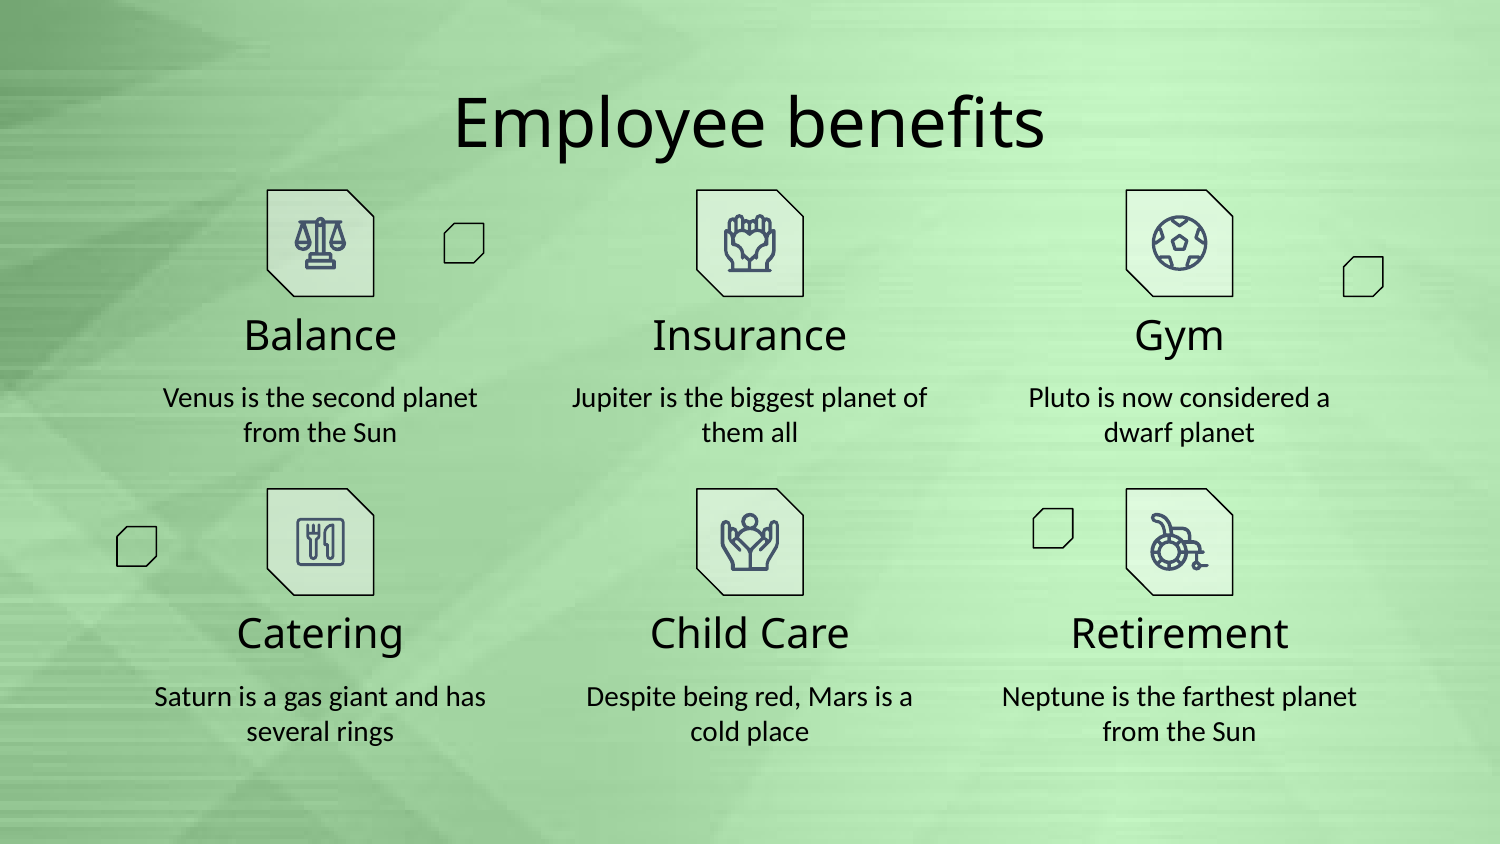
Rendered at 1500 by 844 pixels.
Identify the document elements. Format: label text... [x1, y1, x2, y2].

text_box [267, 190, 374, 297]
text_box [1151, 215, 1208, 271]
subtitle Jupiter is the biggest planet of them all [546, 363, 954, 465]
subtitle Saturn is a gas giant and has several rings [117, 662, 524, 764]
subtitle Venus is the second planet from the Sun [117, 363, 524, 465]
text_box [1033, 508, 1073, 548]
text_box [1126, 190, 1233, 297]
text_box [696, 190, 804, 297]
text_box [1126, 488, 1233, 596]
text_box [267, 488, 374, 596]
picture [0, 0, 1500, 844]
text_box [1150, 512, 1209, 571]
title Insurance [546, 300, 954, 363]
title Balance [117, 300, 524, 363]
title Retirement [976, 598, 1383, 662]
title Employee benefits [116, 72, 1383, 174]
text_box [1343, 256, 1383, 297]
title Gym [976, 300, 1383, 363]
subtitle Despite being red, Mars is a cold place [546, 662, 954, 764]
text_box [116, 526, 157, 567]
text_box [720, 512, 779, 571]
text_box [696, 488, 804, 596]
title Child Care [546, 598, 954, 662]
subtitle Neptune is the farthest planet from the Sun [976, 662, 1383, 764]
text_box [724, 214, 776, 273]
text_box [444, 223, 484, 263]
subtitle Pluto is now considered a dwarf planet [976, 363, 1383, 465]
text_box [294, 216, 347, 270]
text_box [296, 517, 345, 567]
title Catering [117, 598, 524, 662]
